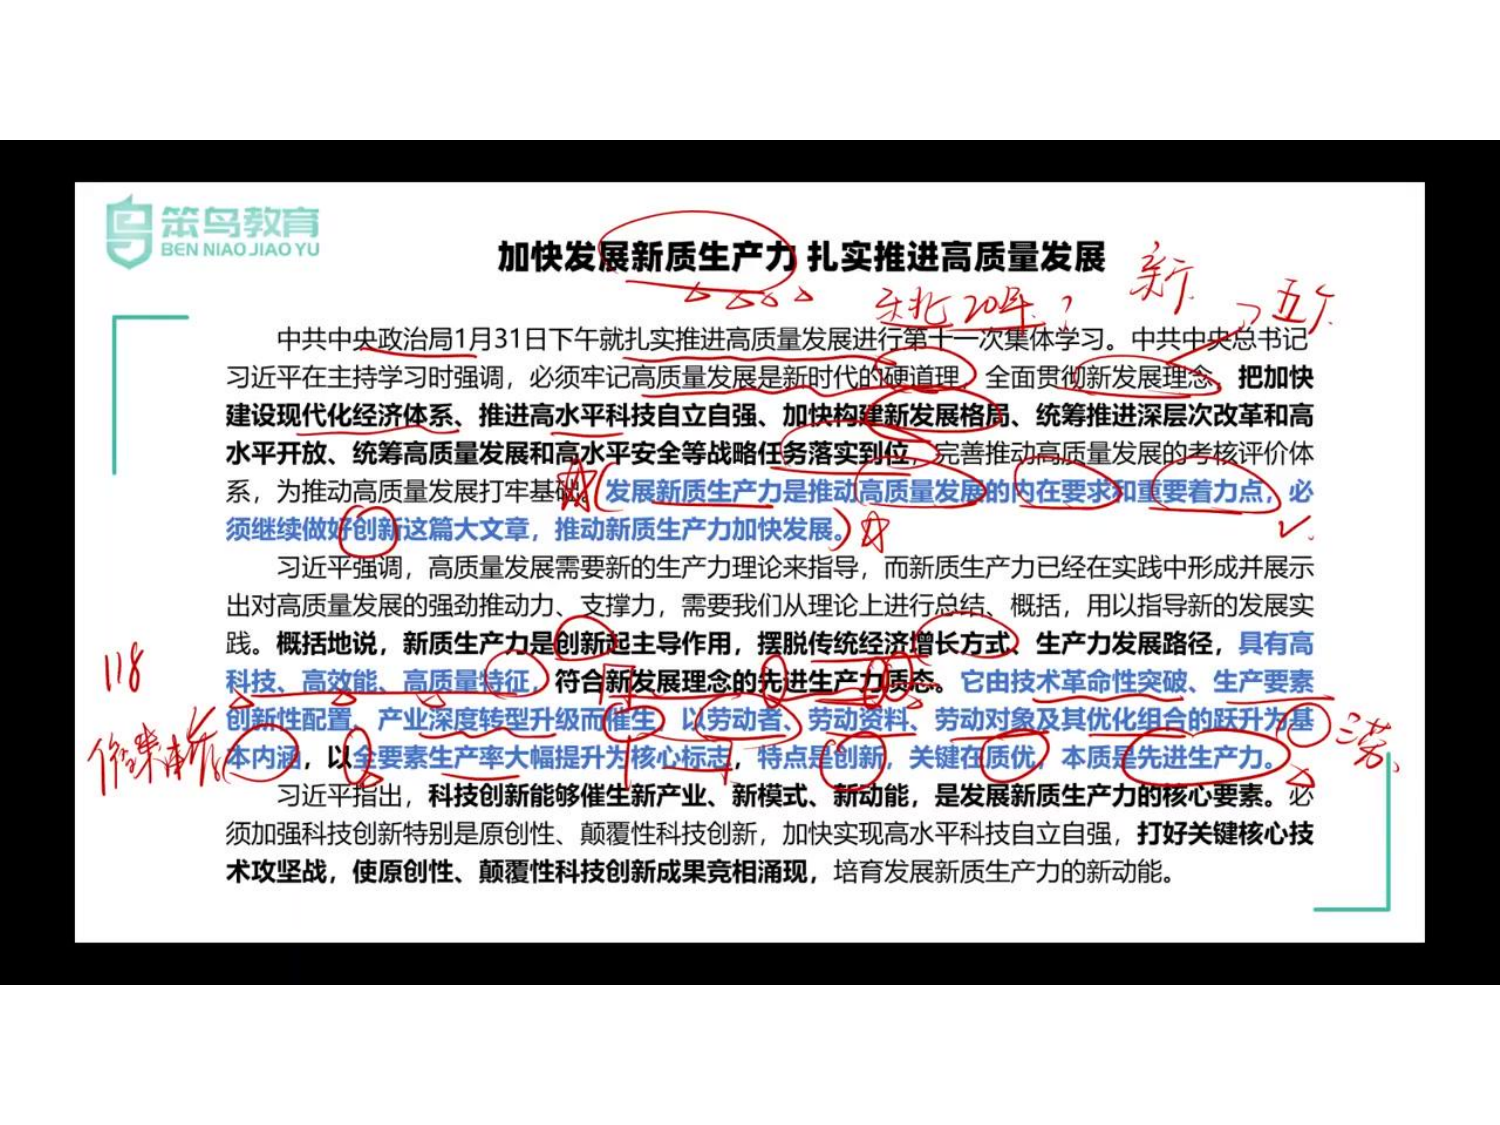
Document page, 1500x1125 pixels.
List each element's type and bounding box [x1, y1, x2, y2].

picture [0, 140, 1500, 985]
